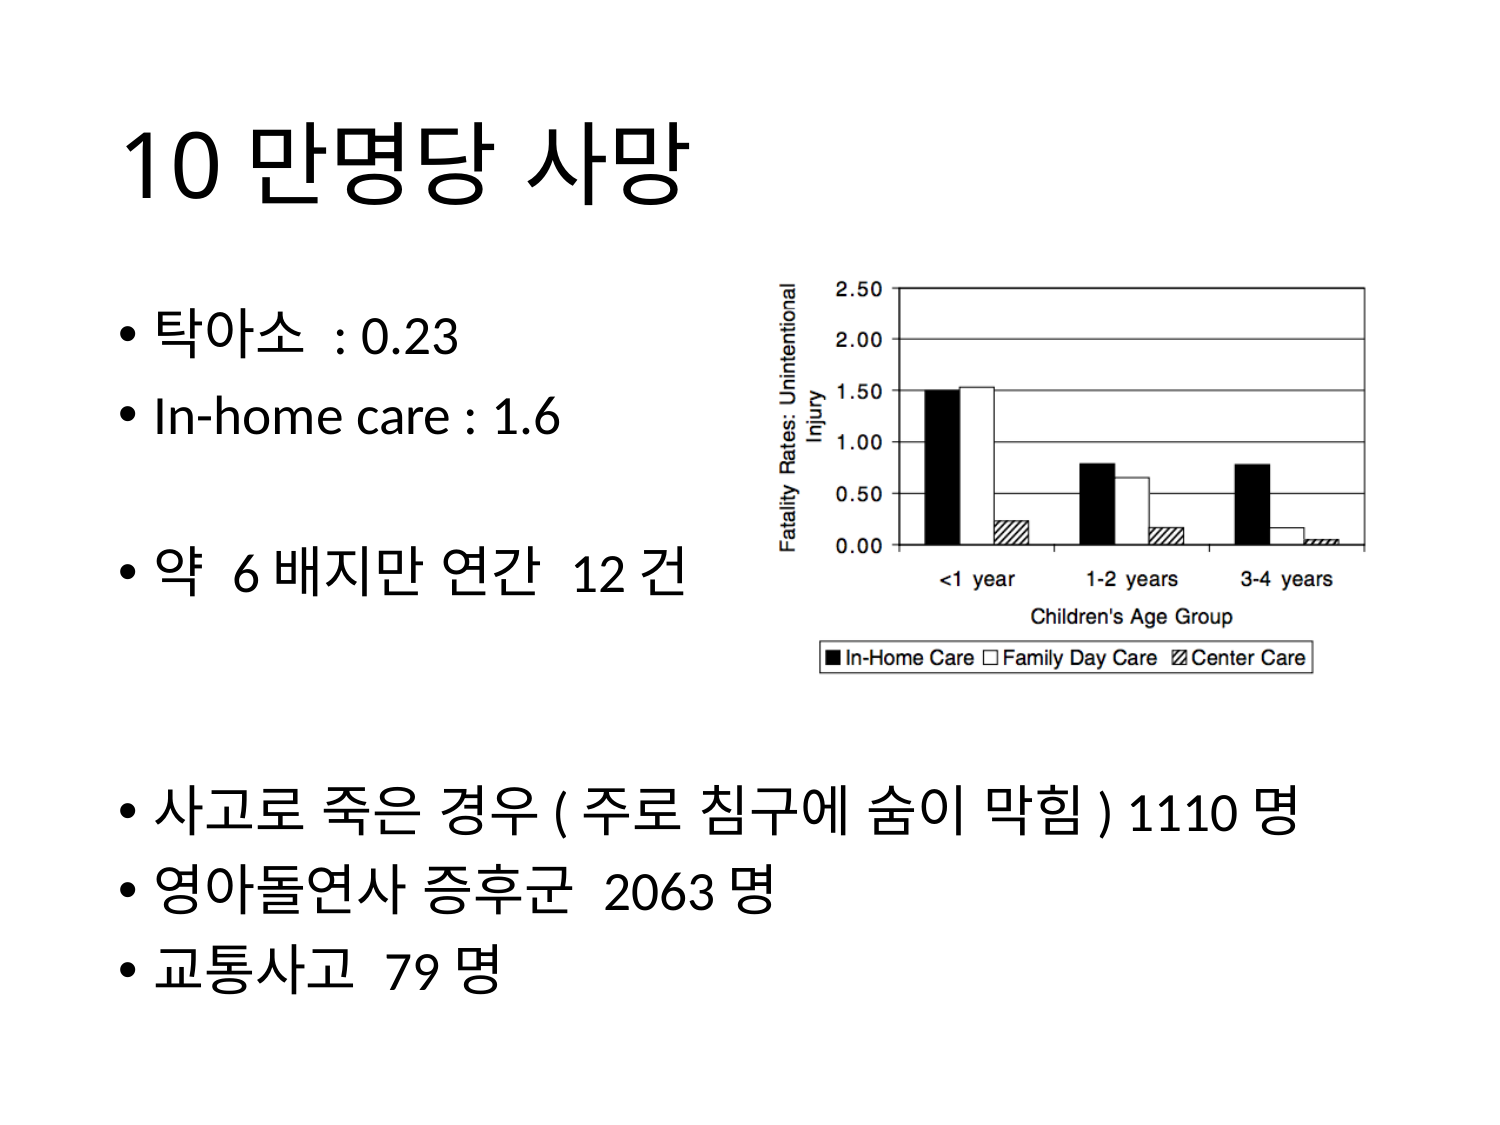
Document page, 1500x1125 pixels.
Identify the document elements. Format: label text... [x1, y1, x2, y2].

picture [749, 261, 1415, 691]
title 10만명당 사망 [103, 59, 1397, 278]
list 탁아소 : 0.23 In-home care : 1.6 약 6배지만 연간 12건 사고로 죽은 경우(주로 침구에 숨이 막힘) 1110명 영아돌연사 증후군 2063명 교통사고 79명 [103, 299, 1397, 1014]
